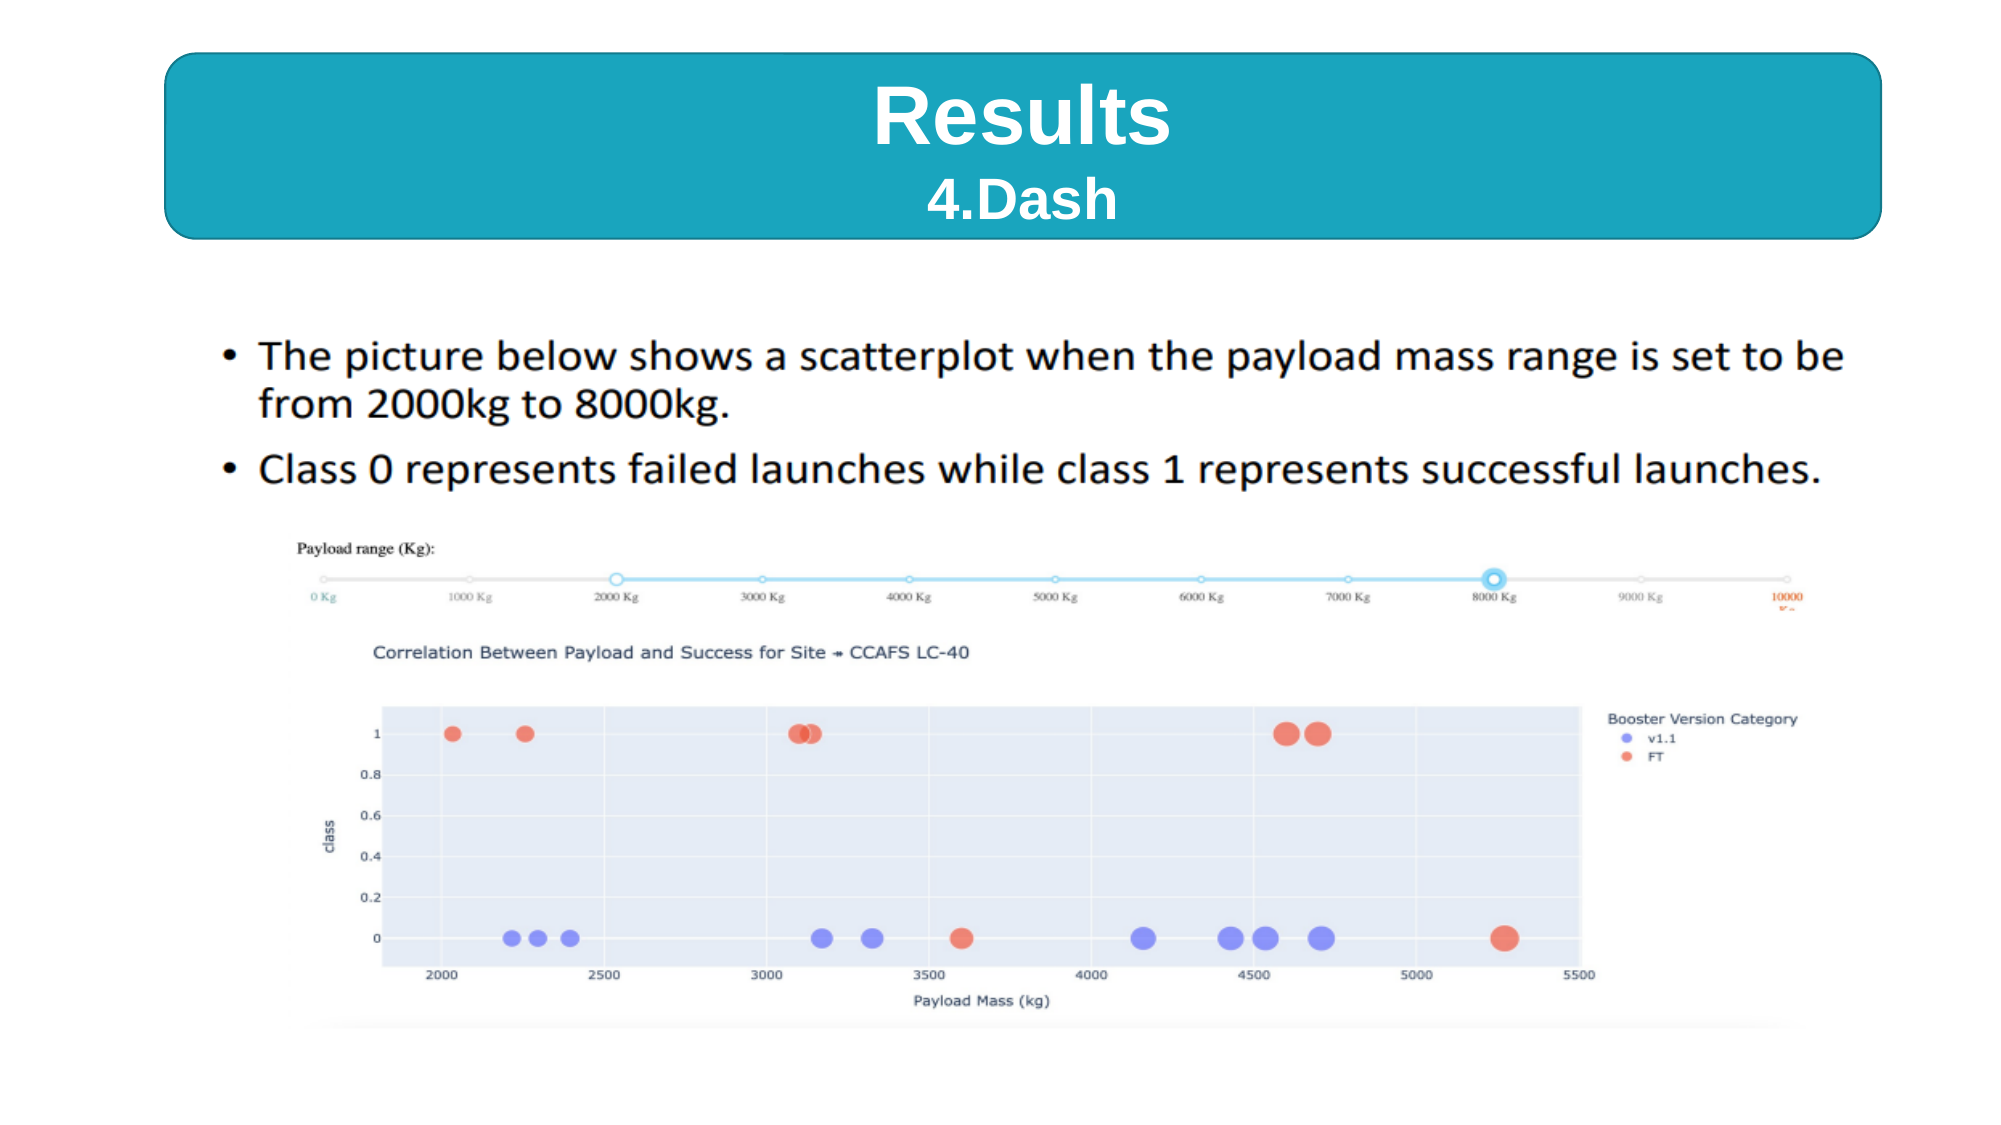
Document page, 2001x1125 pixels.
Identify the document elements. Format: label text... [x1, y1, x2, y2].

text_box Results 4.Dash [164, 52, 1883, 240]
picture [125, 299, 1920, 1031]
